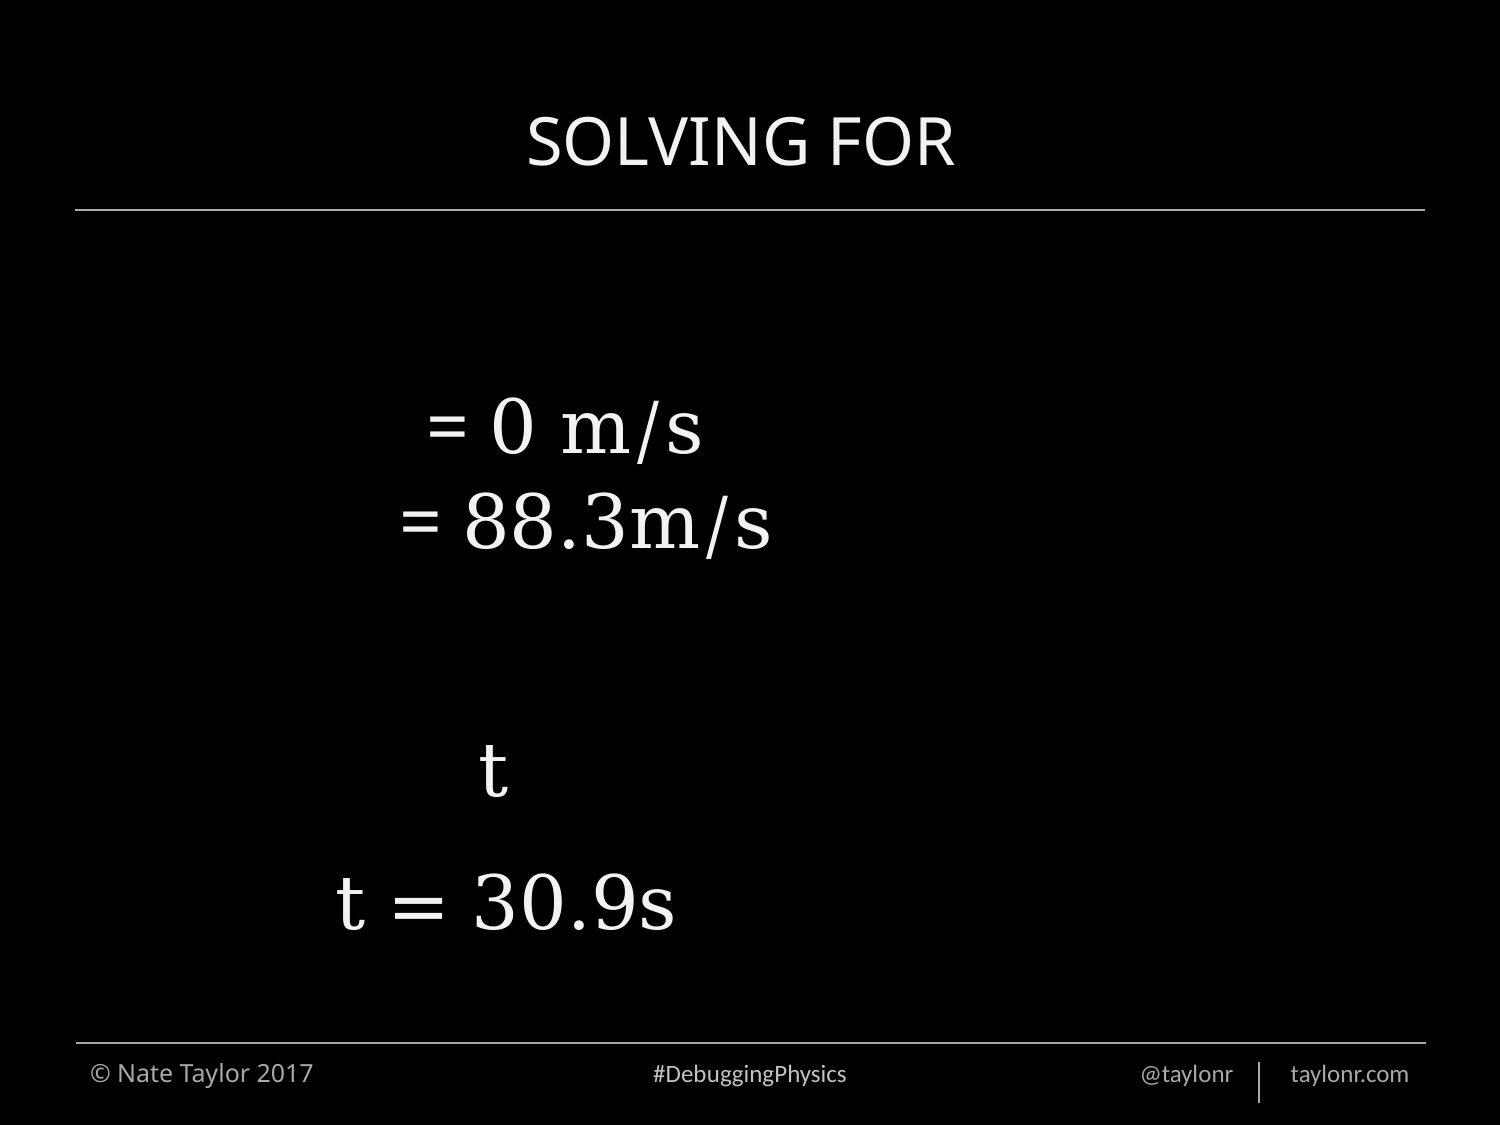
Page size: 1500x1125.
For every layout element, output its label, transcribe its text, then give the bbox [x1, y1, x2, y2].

text_box t = 30.9s [335, 854, 678, 945]
slide_number © Nate Taylor 2017 [75, 1042, 425, 1103]
slide_number @taylonr taylonr.com [1074, 1042, 1425, 1103]
footer #DebuggingPhysics [496, 1042, 1004, 1103]
